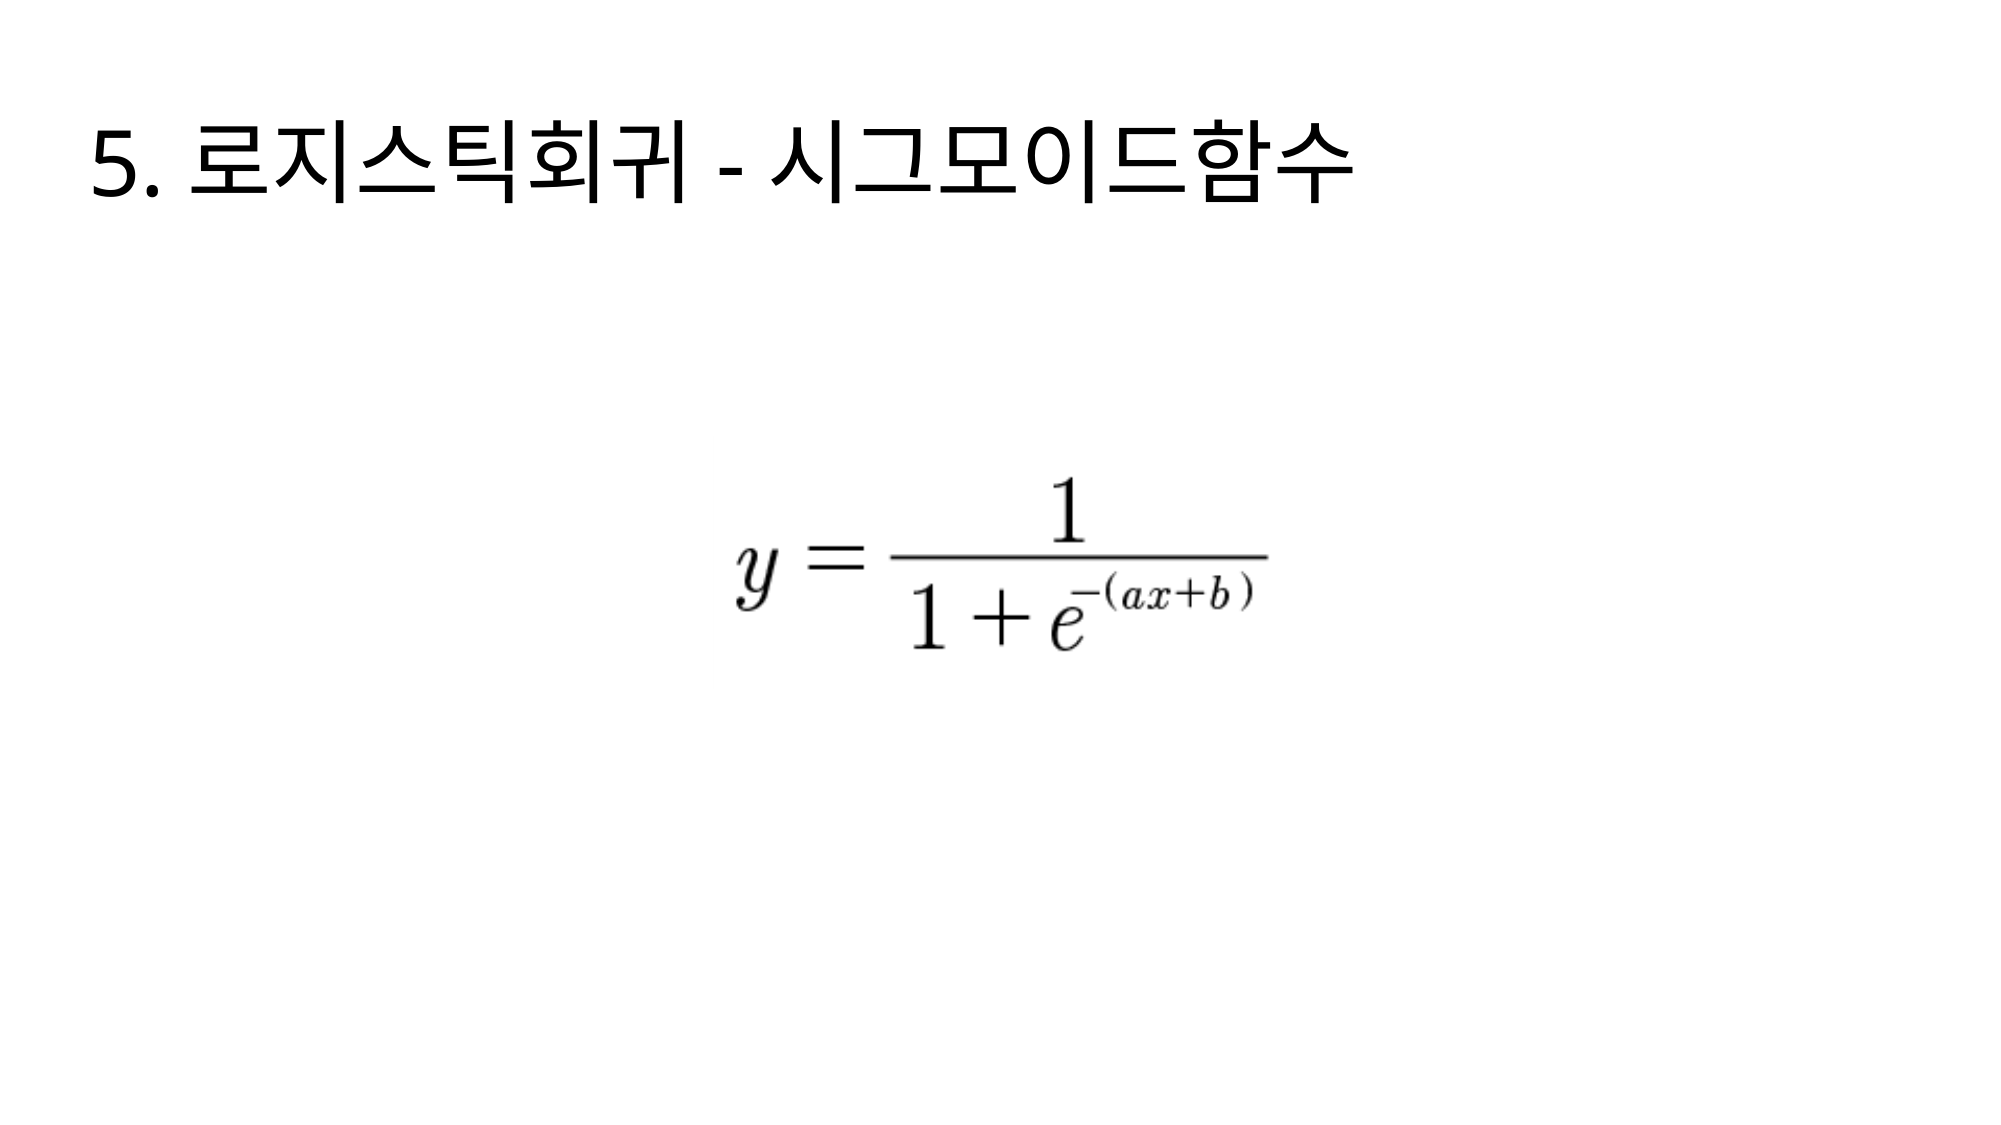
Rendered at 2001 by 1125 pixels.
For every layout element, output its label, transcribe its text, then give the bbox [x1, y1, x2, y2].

picture [712, 436, 1288, 689]
title 5.로지스틱회귀-시그모이드함수 [68, 97, 1932, 223]
